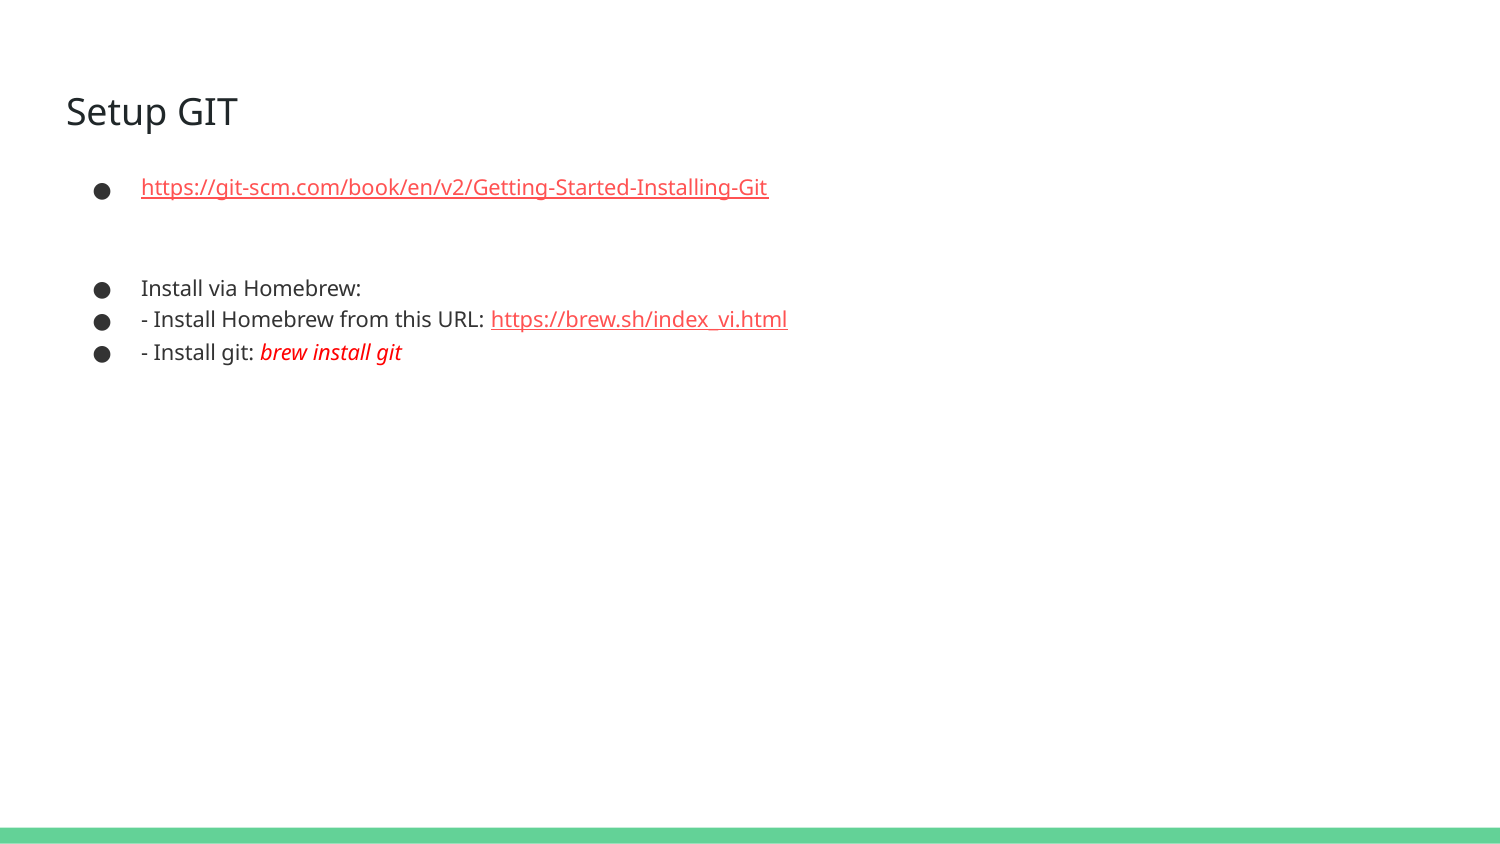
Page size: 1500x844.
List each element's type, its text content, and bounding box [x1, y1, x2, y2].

title Setup GIT [51, 72, 1425, 147]
list https://git-scm.com/book/en/v2/Getting-Started-Installing-Git Install via Homebrew: - Install Homebrew from this URL: https://brew.sh/index_vi.html - Install git: brew install git [51, 154, 1449, 750]
